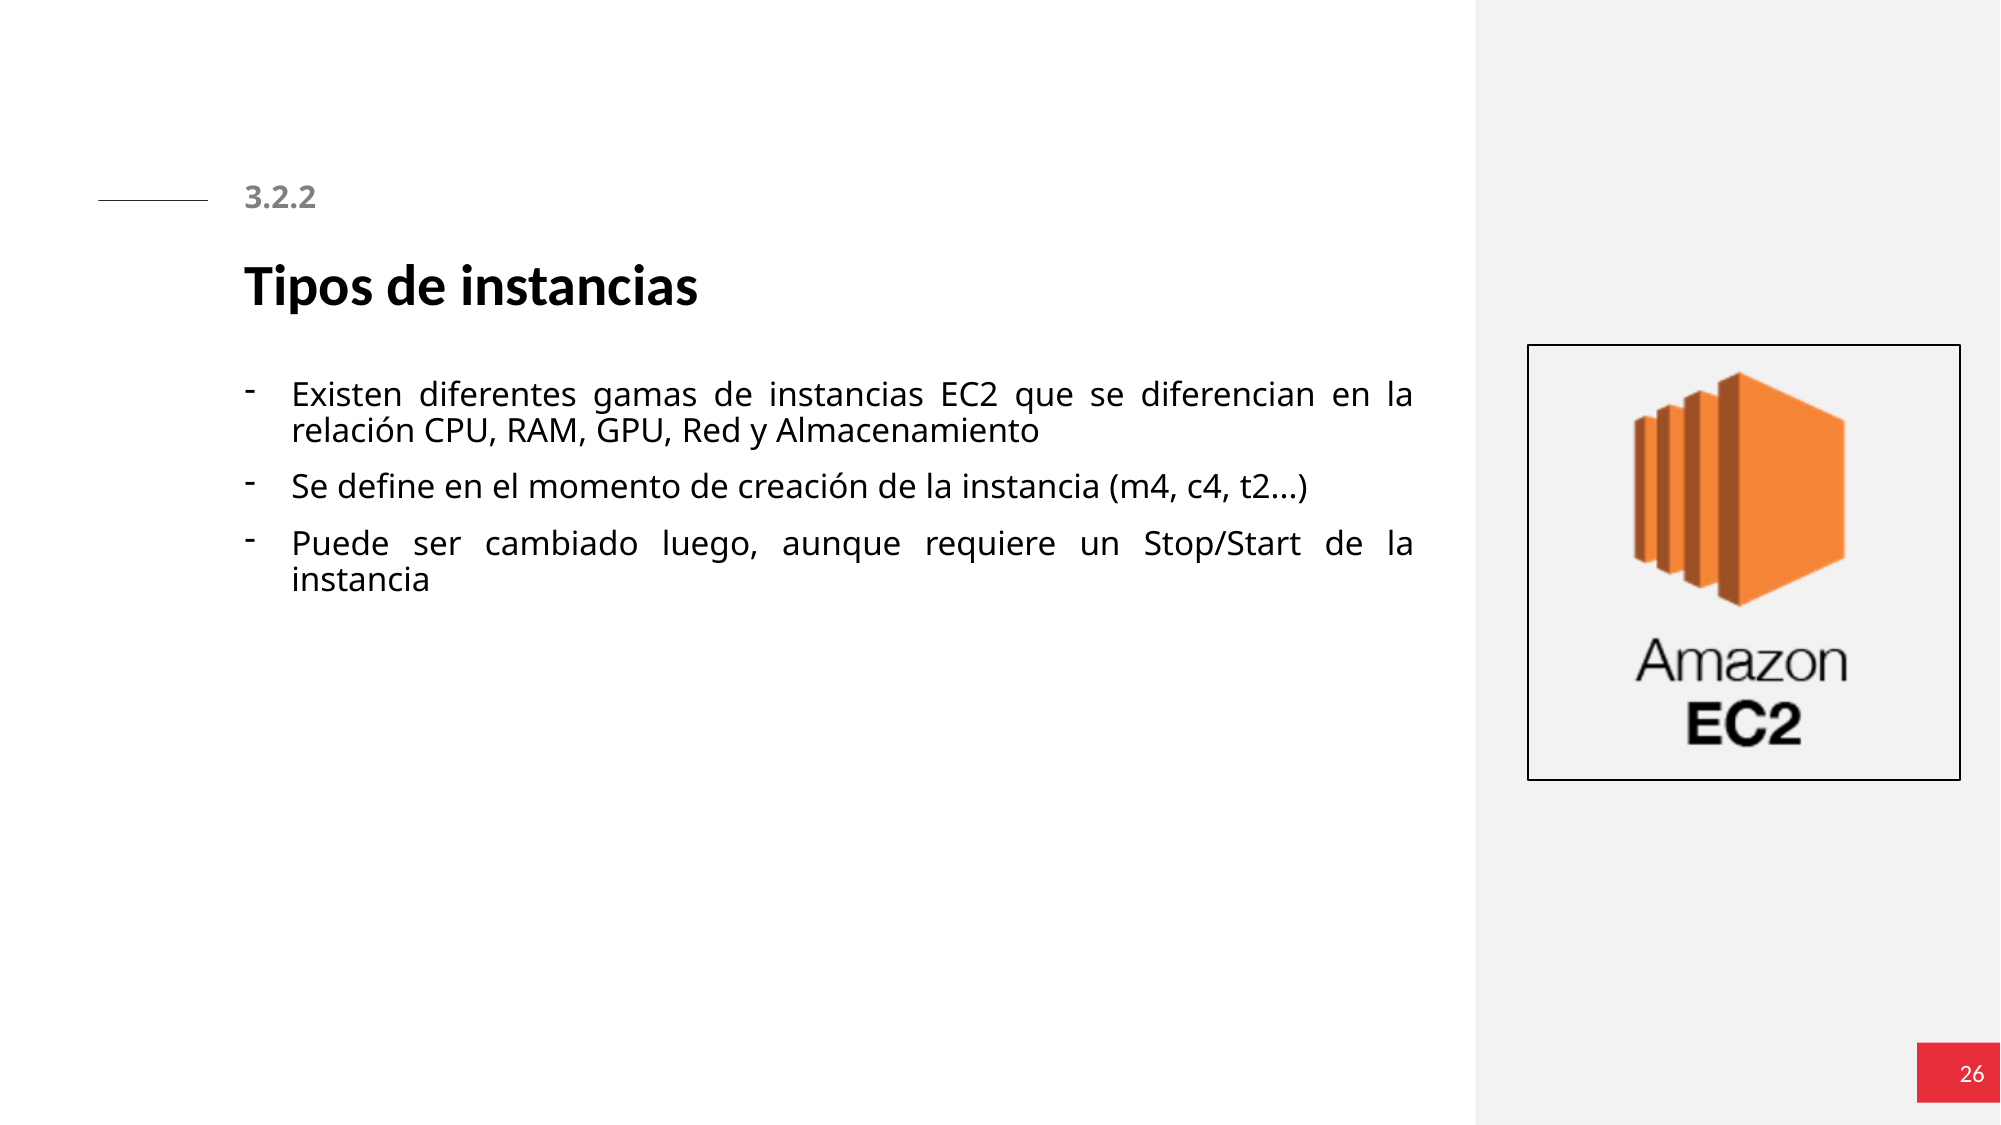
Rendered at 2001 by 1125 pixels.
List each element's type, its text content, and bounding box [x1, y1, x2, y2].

slide_number 26 [1917, 1042, 2000, 1103]
list 3.2.2 [229, 174, 607, 224]
title Tipos de instancias [229, 241, 1360, 332]
picture [1528, 346, 1959, 779]
list Existen diferentes gamas de instancias EC2 que se diferencian en la relación CPU, RAM, GPU, Red y Almacenamiento Se define en el momento de creación de la instancia (m4, c4, t2...) Puede ser cambiado luego, aunque requiere un Stop/Start de la instancia [229, 370, 1432, 1090]
